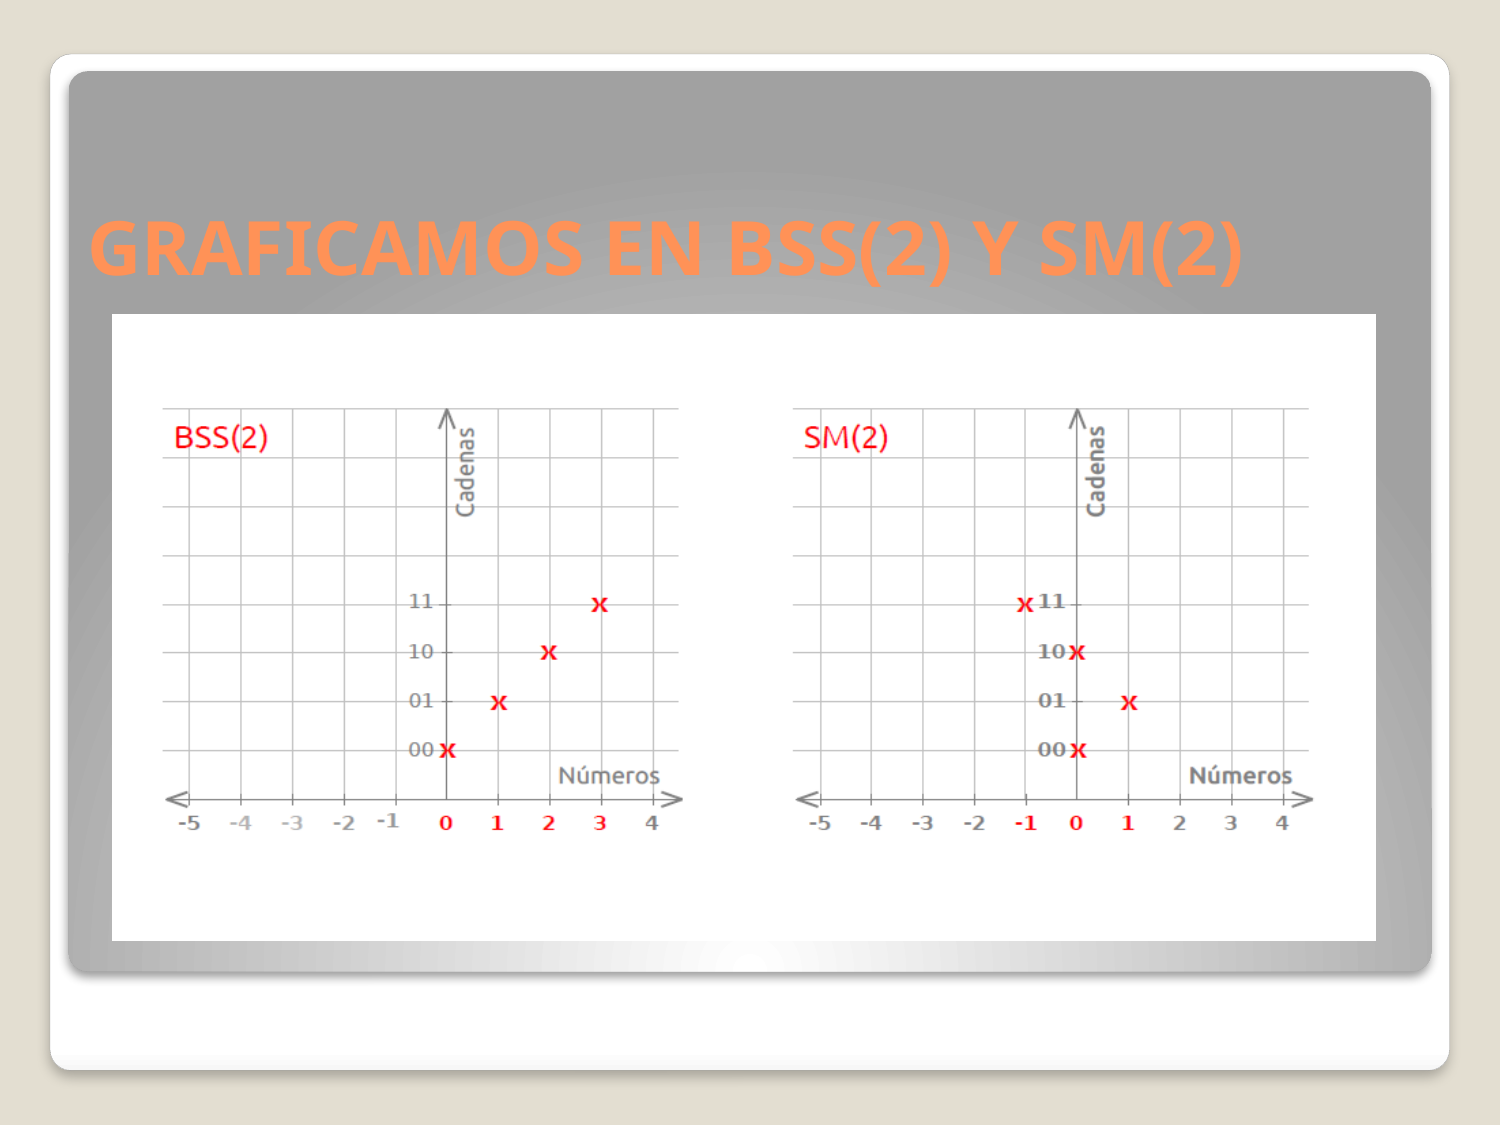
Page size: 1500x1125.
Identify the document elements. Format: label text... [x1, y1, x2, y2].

picture [111, 314, 1377, 941]
title GRAFICAMOS EN BSS(2) Y SM(2) [72, 125, 1416, 298]
